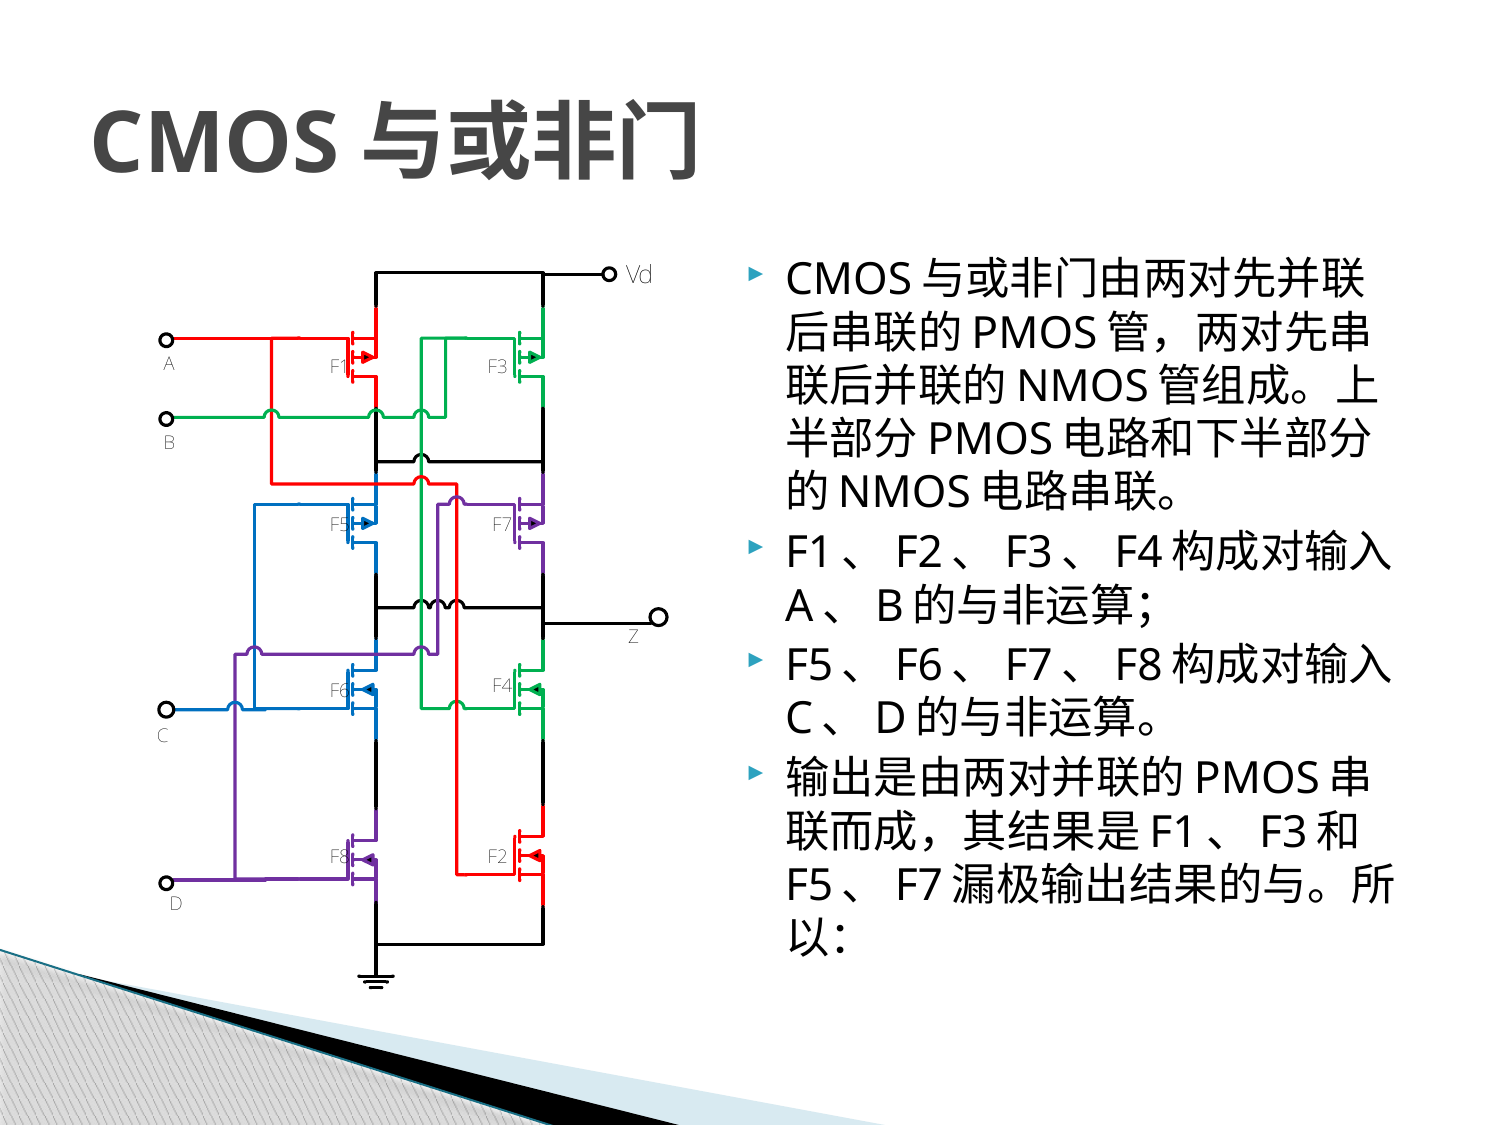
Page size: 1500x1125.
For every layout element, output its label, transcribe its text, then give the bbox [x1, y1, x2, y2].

title CMOS与或非门 [75, 45, 1425, 233]
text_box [136, 232, 701, 1005]
